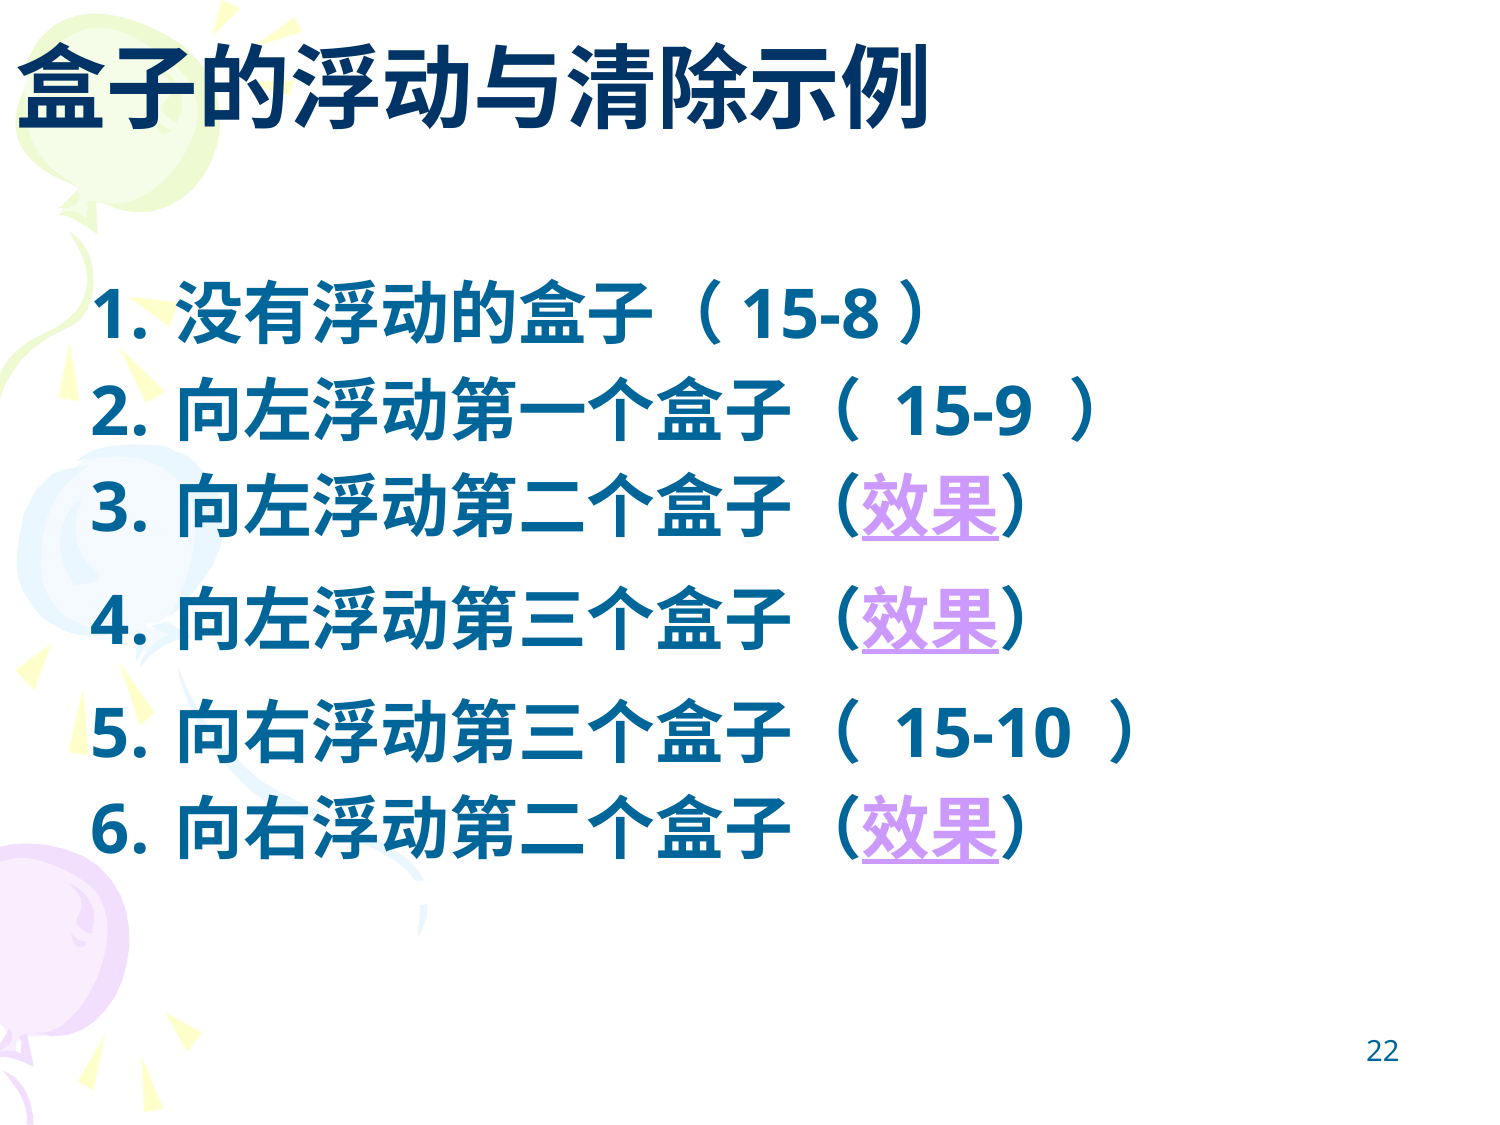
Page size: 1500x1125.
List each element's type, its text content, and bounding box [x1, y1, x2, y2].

title 盒子的浮动与清除示例 [0, 0, 1353, 185]
list 没有浮动的盒子（15-8） 向左浮动第一个盒子（ 15-9 ） 向左浮动第二个盒子（效果） 向左浮动第三个盒子（效果） 向右浮动第三个盒子（ 15-10 ） 向右浮动第二个盒子（效果） [74, 262, 1426, 994]
text_box [1102, 1024, 1415, 1100]
